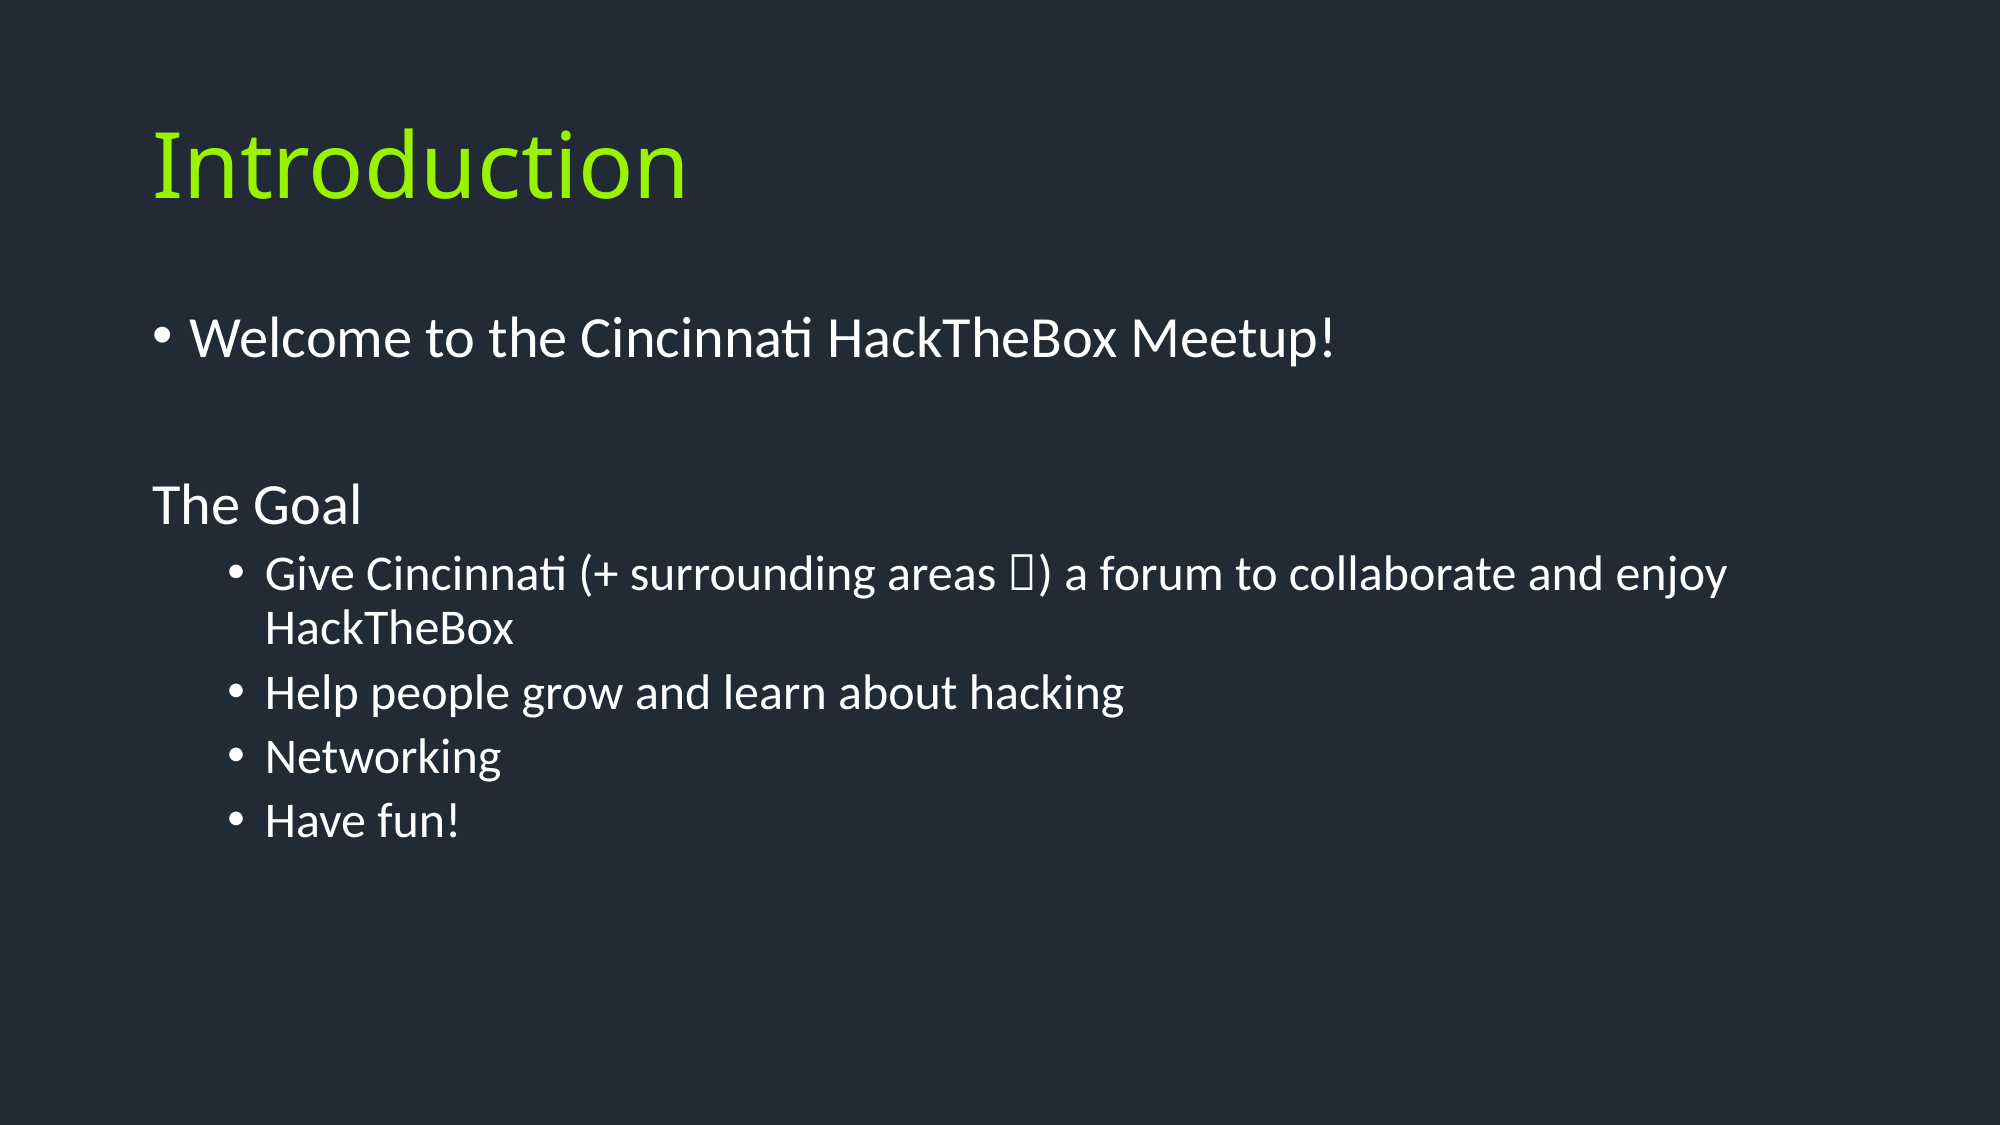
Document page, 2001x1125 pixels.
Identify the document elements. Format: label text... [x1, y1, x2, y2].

title Introduction [137, 59, 1863, 278]
list Welcome to the Cincinnati HackTheBox Meetup! The Goal Give Cincinnati (+ surrounding areas ) a forum to collaborate and enjoy HackTheBox Help people grow and learn about hacking Networking Have fun! [137, 299, 1863, 1014]
